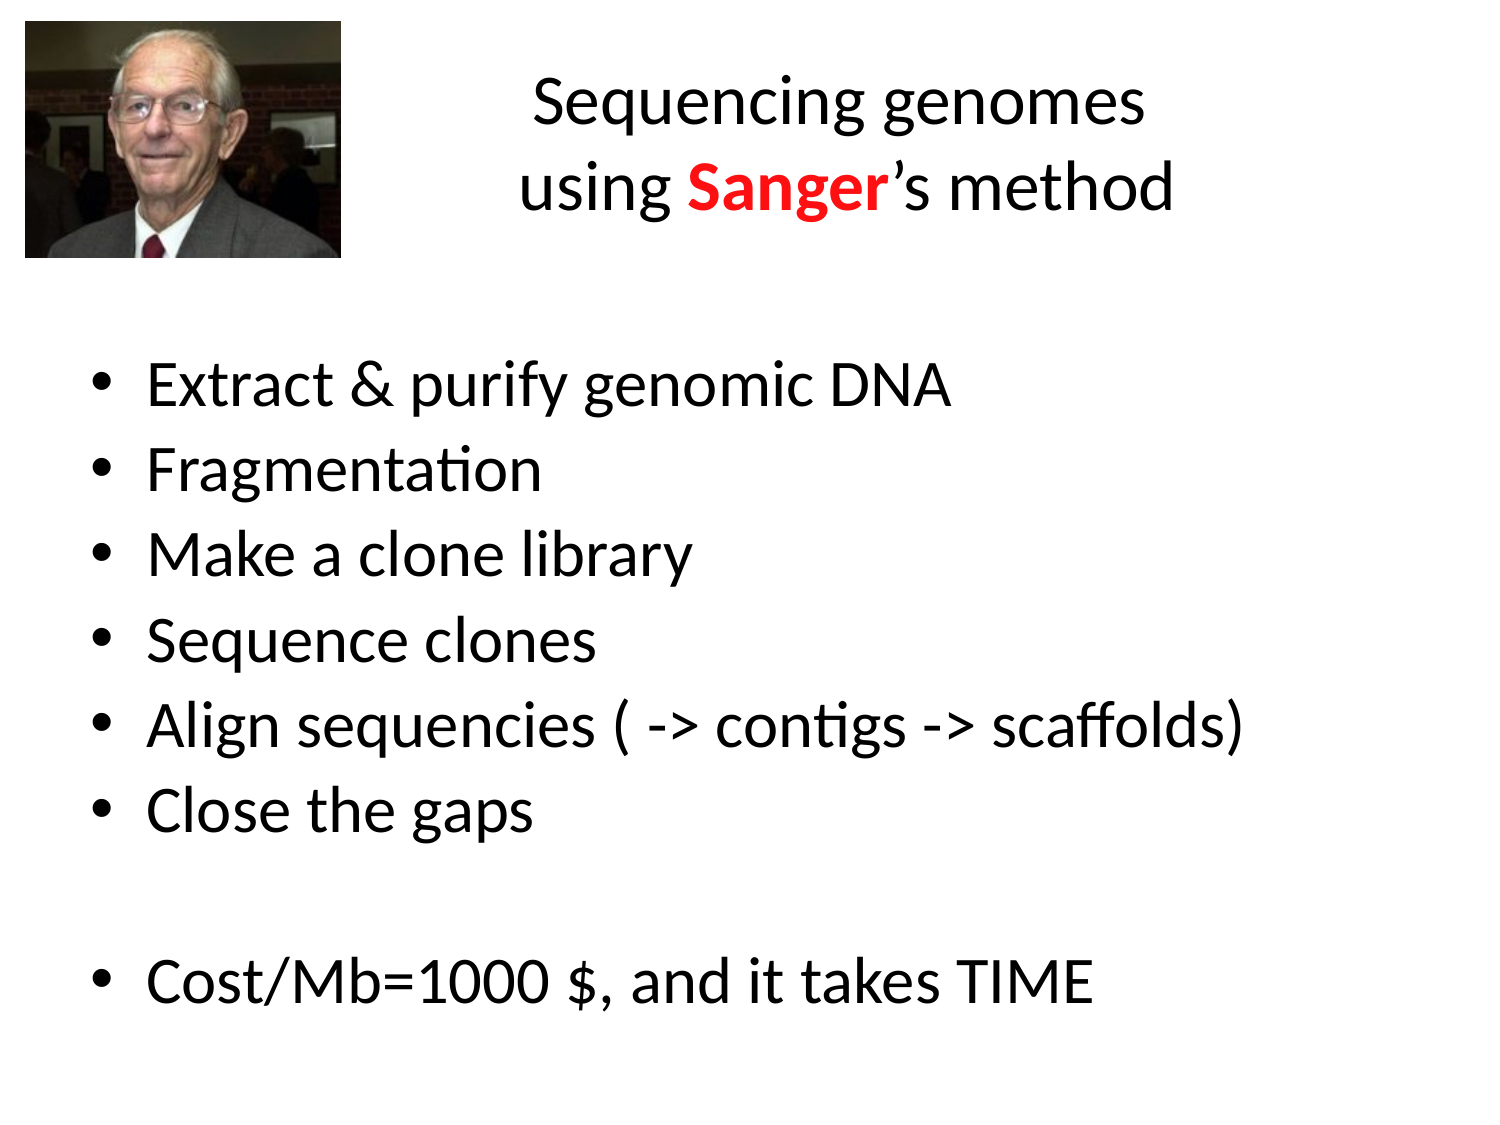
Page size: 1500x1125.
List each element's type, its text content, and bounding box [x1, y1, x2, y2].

picture [25, 21, 341, 258]
list Extract & purify genomic DNA Fragmentation Make a clone library Sequence clones Align sequencies ( -> contigs -> scaffolds) Close the gaps Cost/Mb=1000 $, and it takes TIME [75, 341, 1425, 1084]
title Sequencing genomes using Sanger’s method [346, 45, 1500, 233]
